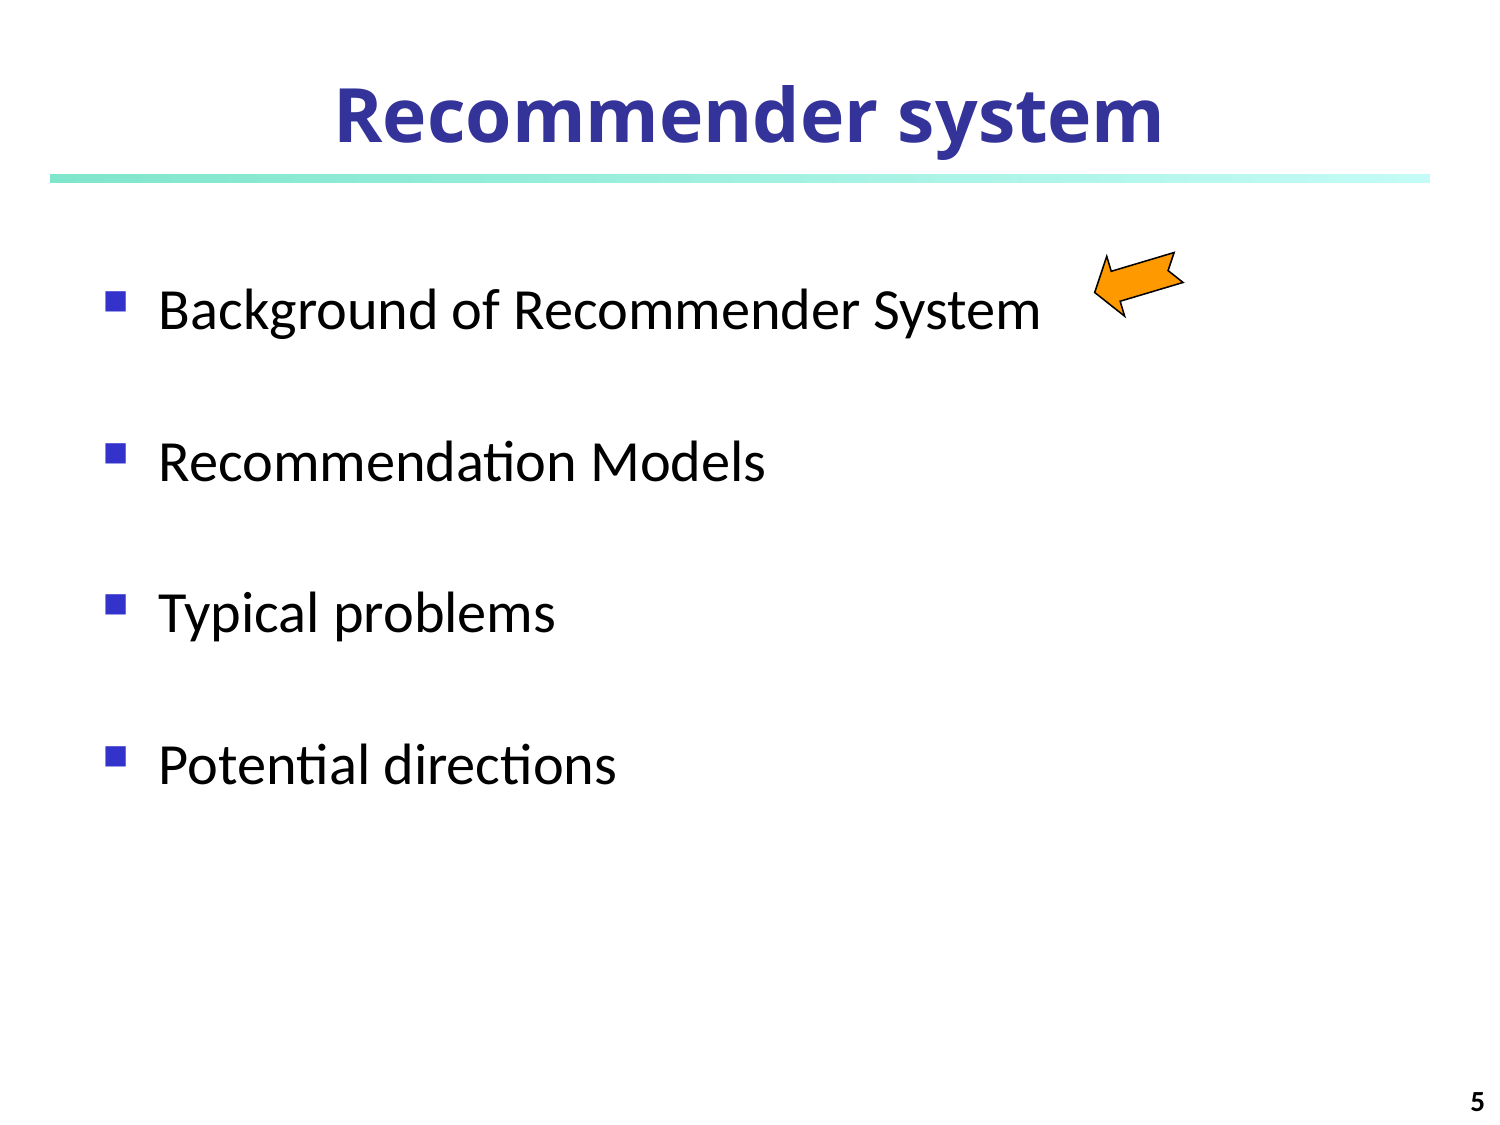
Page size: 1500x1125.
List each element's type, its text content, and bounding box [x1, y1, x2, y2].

text_box [1094, 252, 1184, 317]
list Background of Recommender System Recommendation Models Typical problems Potential directions [87, 193, 1463, 1032]
title Recommender system [0, 62, 1500, 163]
text_box 5 [1187, 1062, 1500, 1125]
